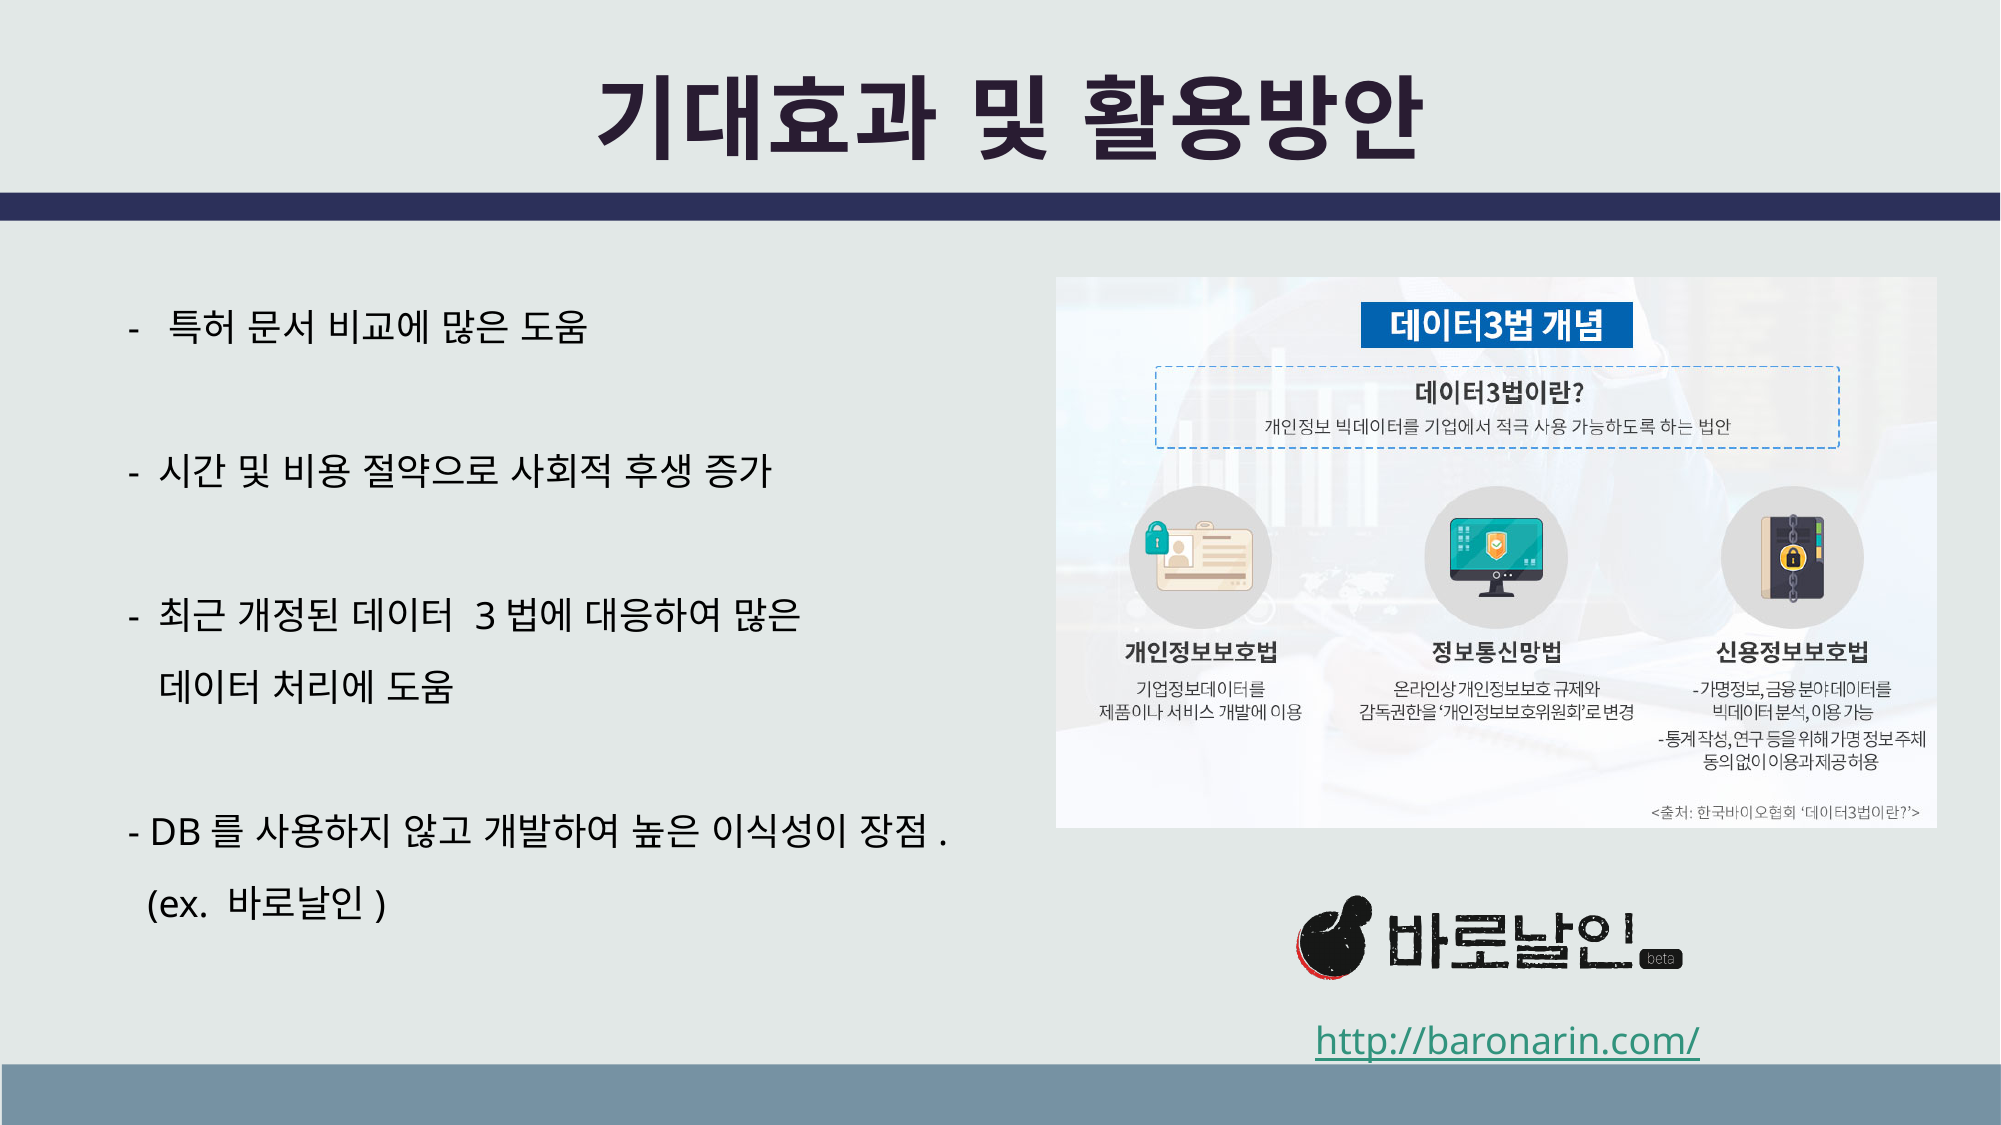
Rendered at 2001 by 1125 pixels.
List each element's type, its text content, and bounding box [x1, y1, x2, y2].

title 기대효과 및 활용방안 [137, 0, 1886, 218]
picture [1236, 851, 1736, 1024]
list - 특허 문서 비교에 많은 도움 - 시간 및 비용 절약으로 사회적 후생 증가 - 최근 개정된 데이터 3법에 대응하여 많은 데이터 처리에 도움 - DB를 사용하지 않고 개발하여 높은 이식성이 장점. (ex. 바로날인) [100, 258, 1057, 973]
text_box http://baronarin.com/ [1300, 1009, 1875, 1076]
picture [1056, 277, 1937, 828]
